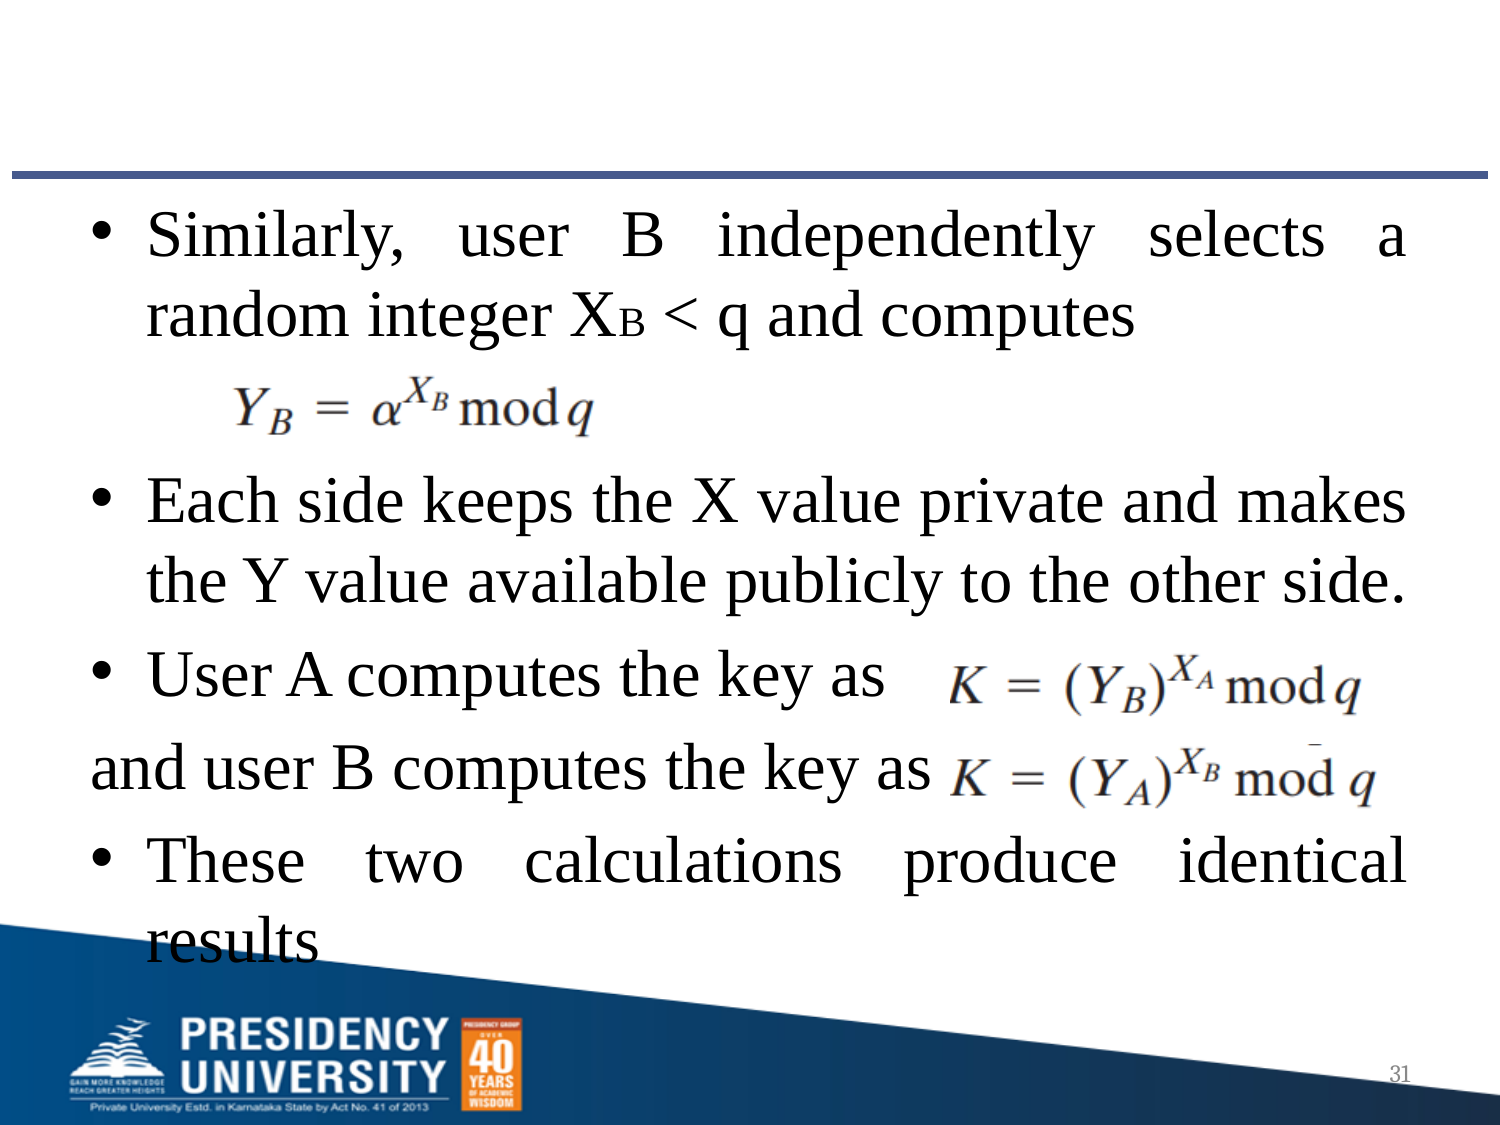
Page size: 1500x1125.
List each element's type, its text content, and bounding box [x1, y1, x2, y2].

slide_number 31 [1074, 1042, 1425, 1103]
list Similarly, user B independently selects a random integer XB < q and computes Each side keeps the X value private and makes the Y value available publicly to the other side. User A computes the key as and user B computes the key as These two calculations produce identical results [75, 182, 1425, 950]
picture [949, 649, 1366, 729]
picture [950, 743, 1386, 821]
picture [0, 921, 1500, 1125]
picture [224, 374, 596, 443]
